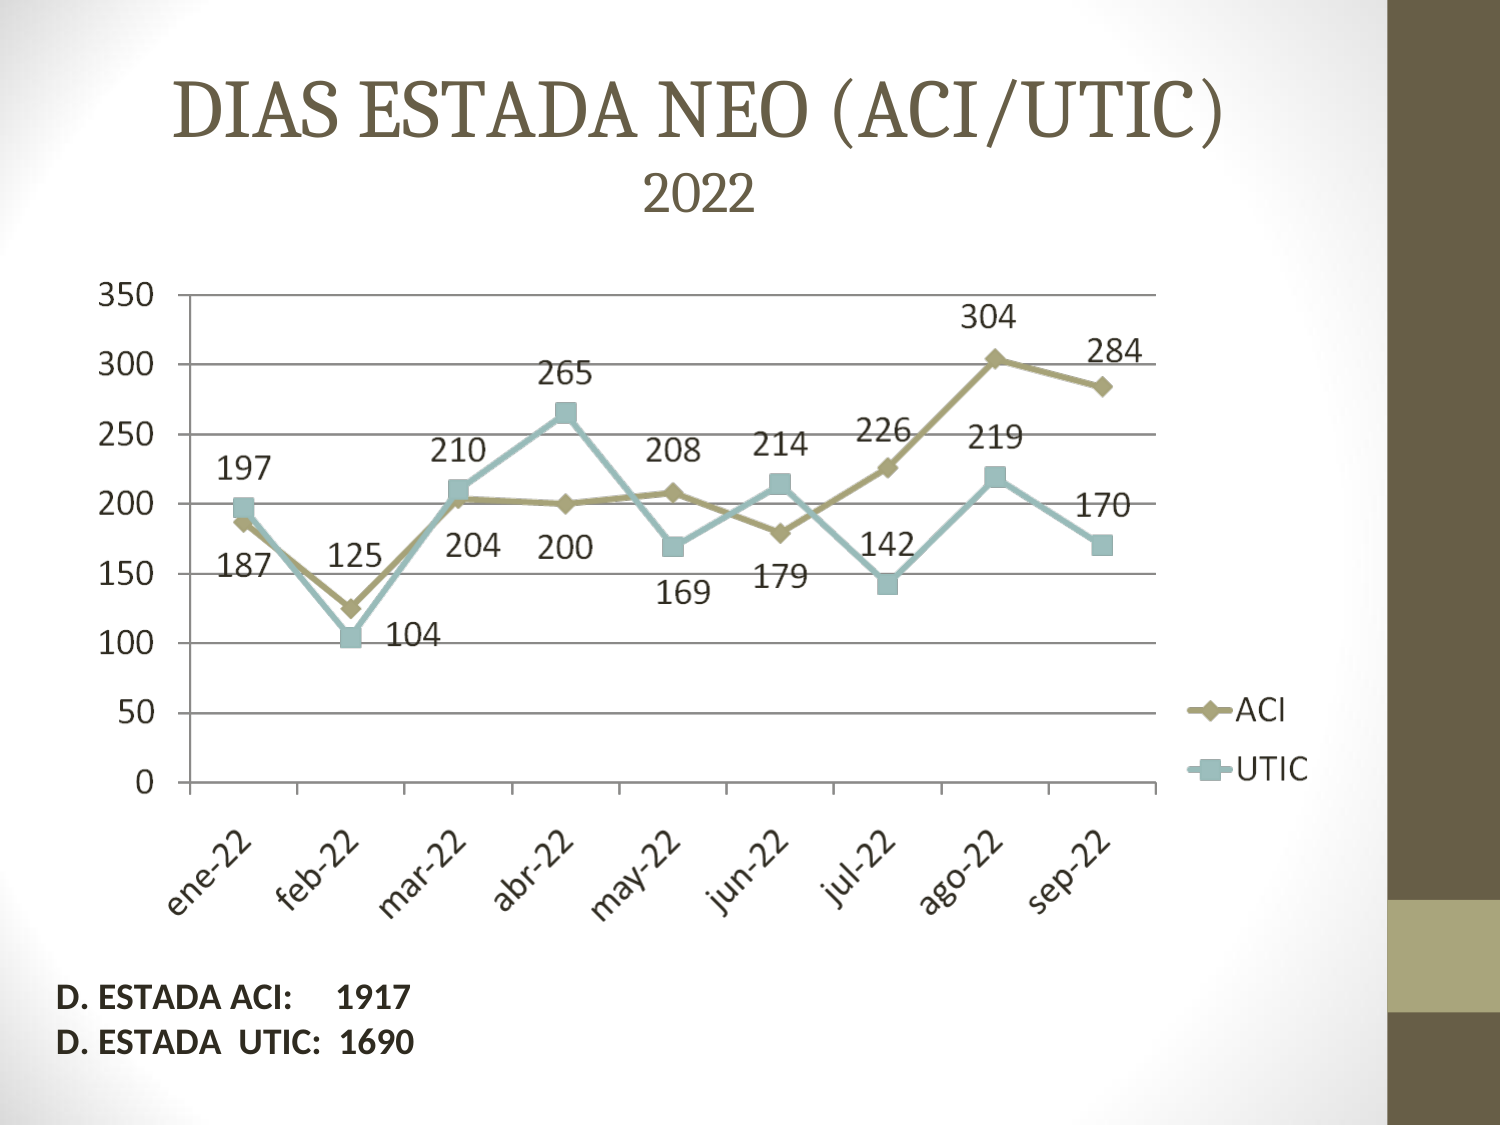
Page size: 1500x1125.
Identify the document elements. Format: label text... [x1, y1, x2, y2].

title DIAS ESTADA NEO (ACI/UTIC) 2022 [74, 45, 1325, 233]
text_box D. ESTADA ACI: 1917 D. ESTADA UTIC: 1690 [41, 964, 514, 1115]
picture [0, 0, 1387, 1125]
